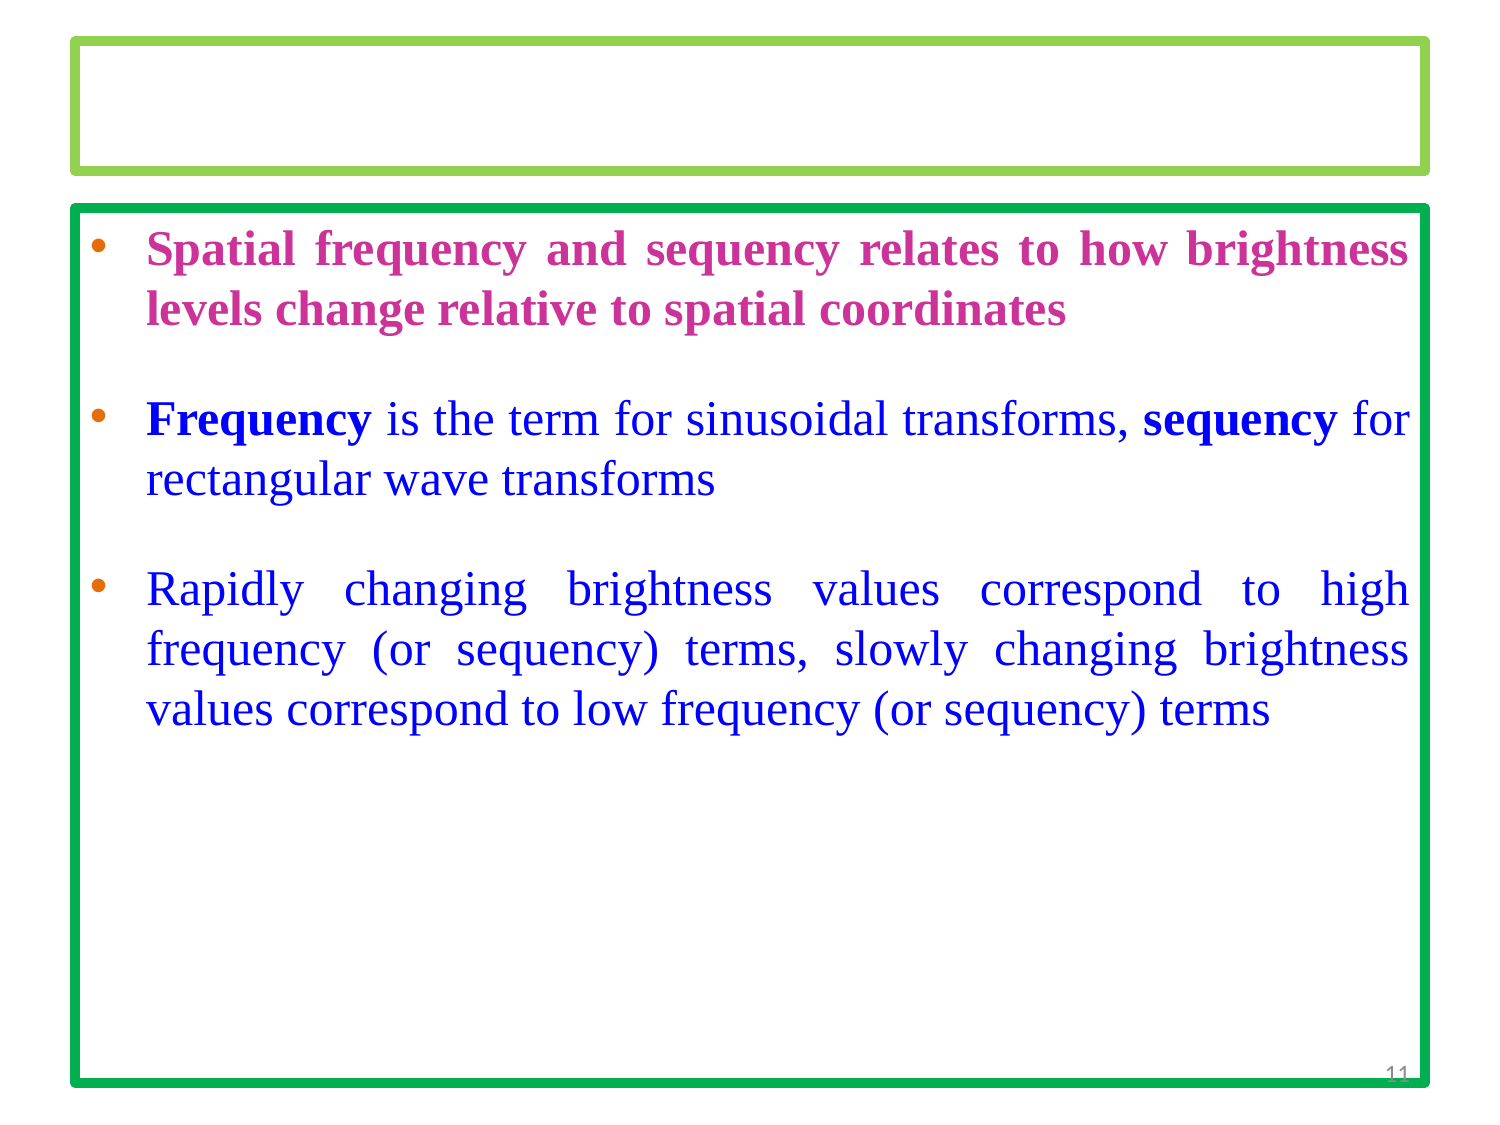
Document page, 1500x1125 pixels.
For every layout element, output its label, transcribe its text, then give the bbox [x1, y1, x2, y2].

text_box 11 [1074, 1042, 1425, 1103]
text_box Spatial frequency and sequency relates to how brightness levels change relative to spatial coordinates Frequency is the term for sinusoidal transforms, sequency for rectangular wave transforms Rapidly changing brightness values correspond to high frequency (or sequency) terms, slowly changing brightness values correspond to low frequency (or sequency) terms [75, 207, 1425, 1083]
text_box [75, 41, 1425, 171]
